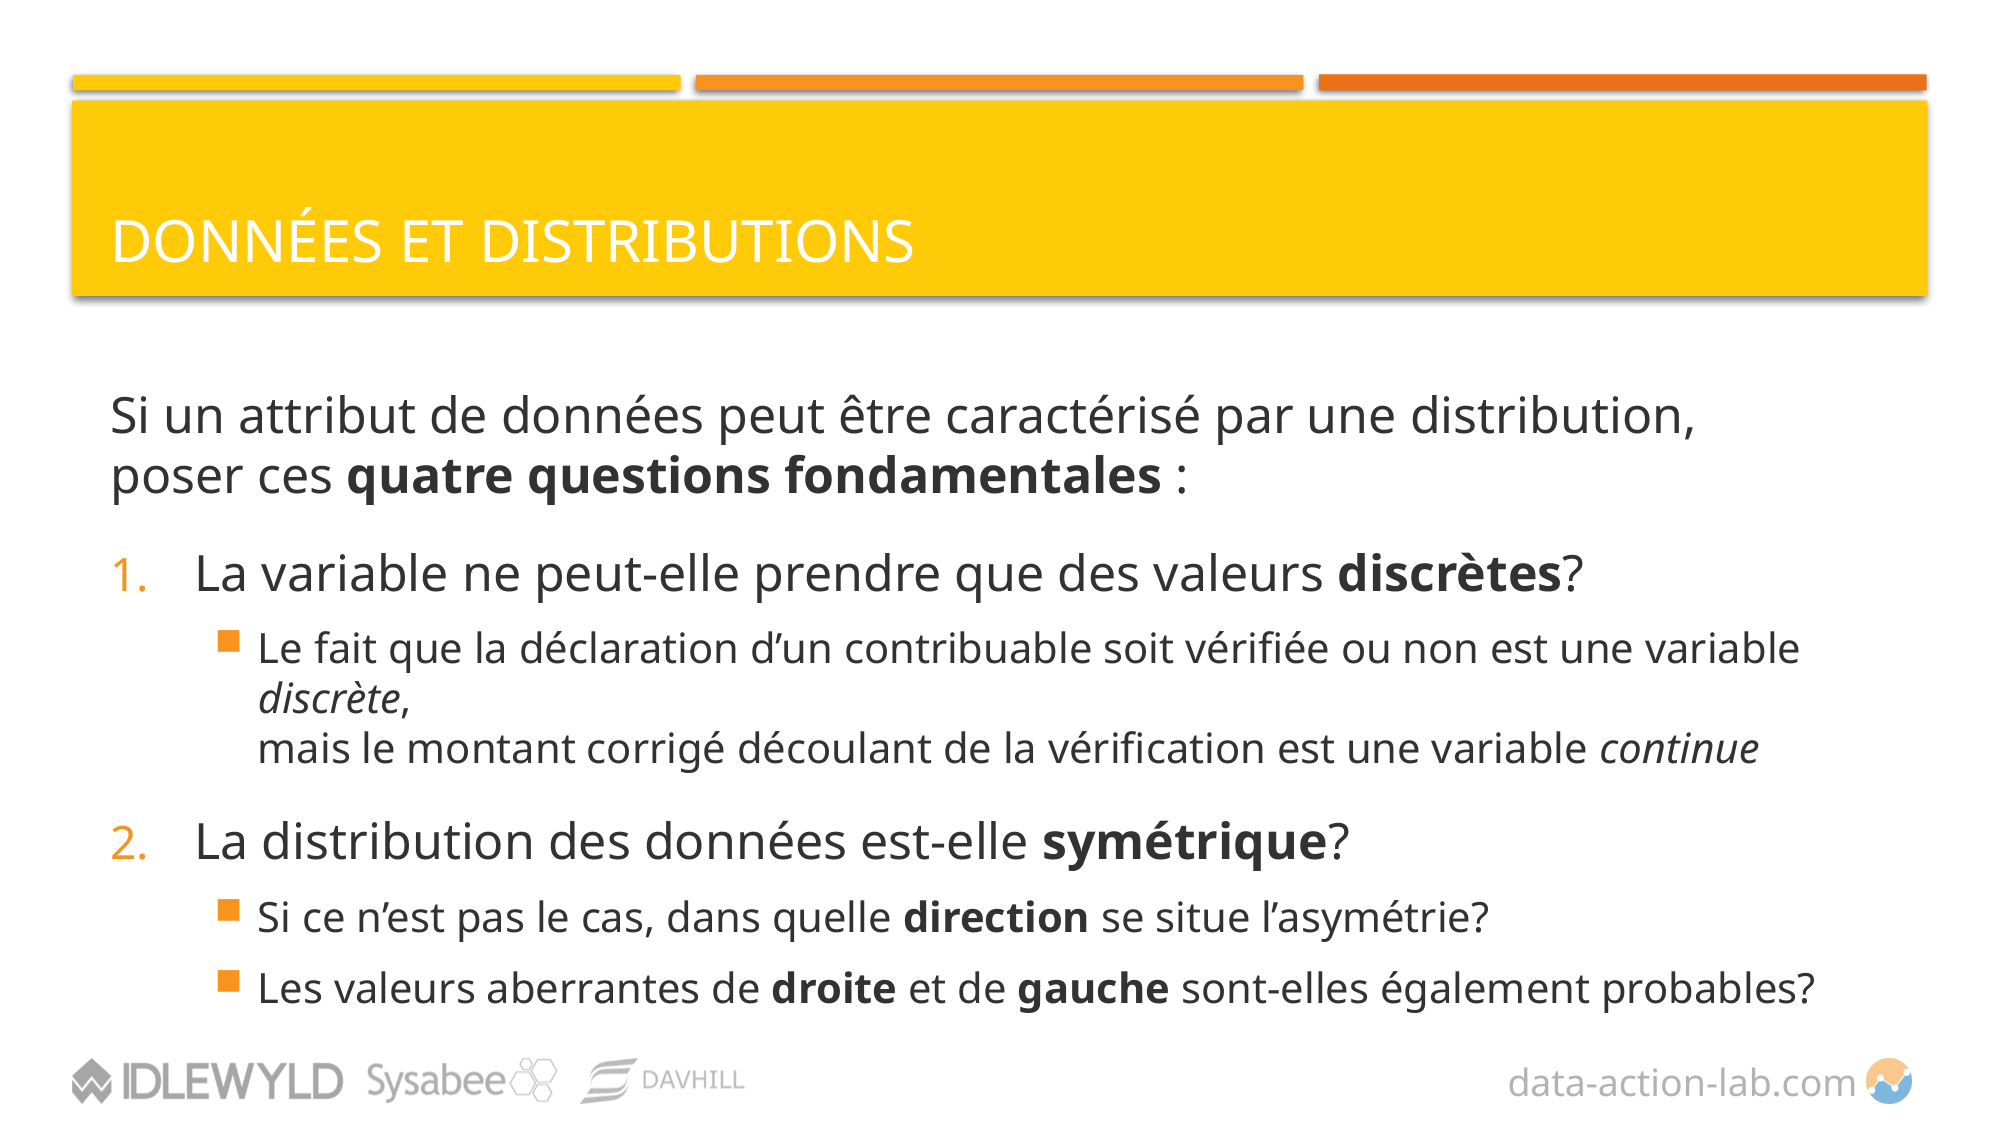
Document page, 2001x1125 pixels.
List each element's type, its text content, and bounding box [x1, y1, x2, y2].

picture [72, 1058, 745, 1104]
list Si un attribut de données peut être caractérisé par une distribution, poser ces quatre questions fondamentales : La variable ne peut-elle prendre que des valeurs discrètes? Le fait que la déclaration d’un contribuable soit vérifiée ou non est une variable discrète, mais le montant corrigé découlant de la vérification est une variable continue La distribution des données est-elle symétrique? Si ce n’est pas le cas, dans quelle direction se situe l’asymétrie? Les valeurs aberrantes de droite et de gauche sont-elles également probables? [95, 357, 1905, 1037]
title Données et distributions [95, 115, 1905, 282]
